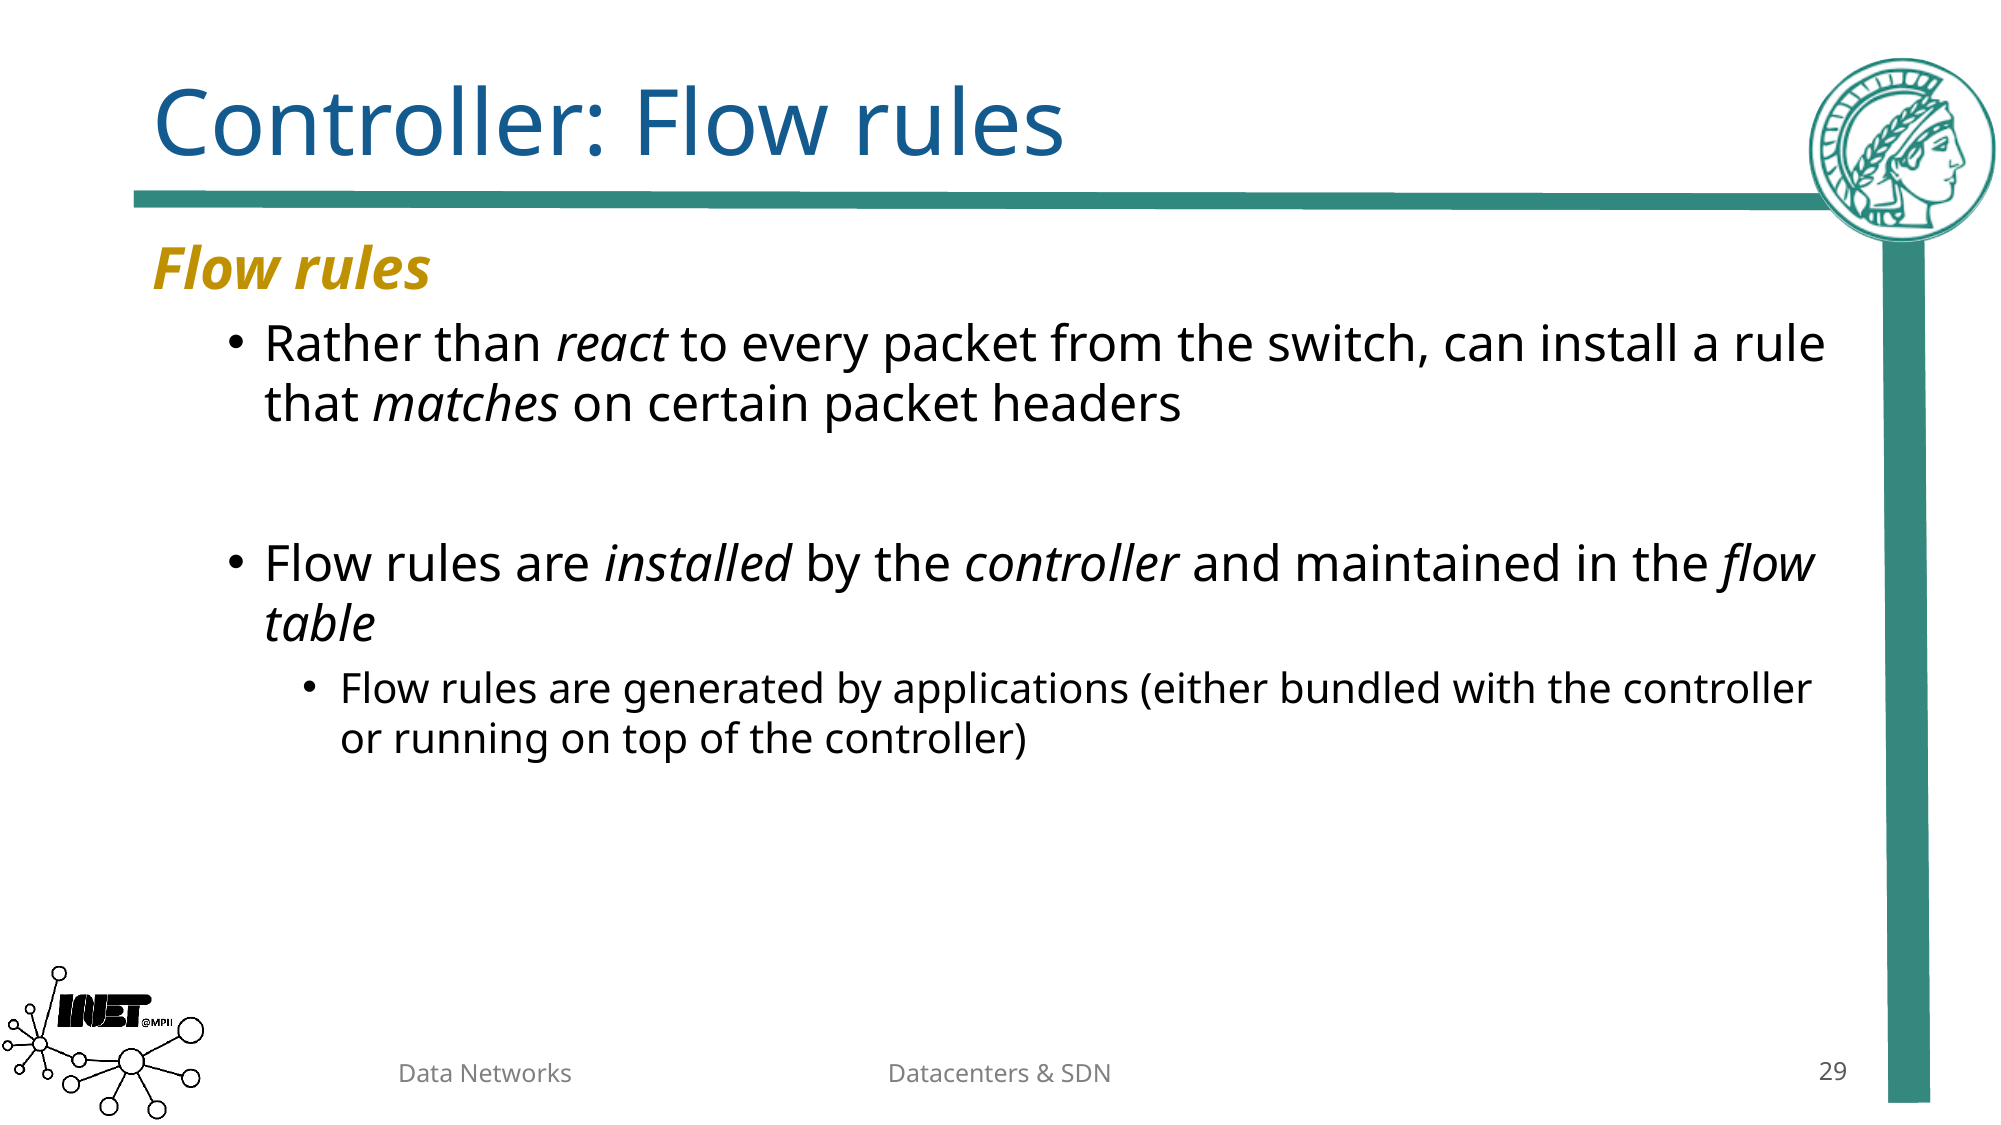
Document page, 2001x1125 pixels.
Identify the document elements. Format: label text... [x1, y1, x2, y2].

title Controller: Flow rules [137, 59, 1863, 191]
slide_number 29 [1412, 1042, 1863, 1103]
list Flow rules Rather than react to every packet from the switch, can install a rule that matches on certain packet headers Flow rules are installed by the controller and maintained in the flow table Flow rules are generated by applications (either bundled with the controller or running on top of the controller) [137, 223, 1863, 1012]
picture [1, 964, 204, 1120]
slide_number Data Networks [137, 1042, 588, 1103]
footer Datacenters & SDN [662, 1042, 1338, 1103]
picture [1817, 57, 1997, 243]
